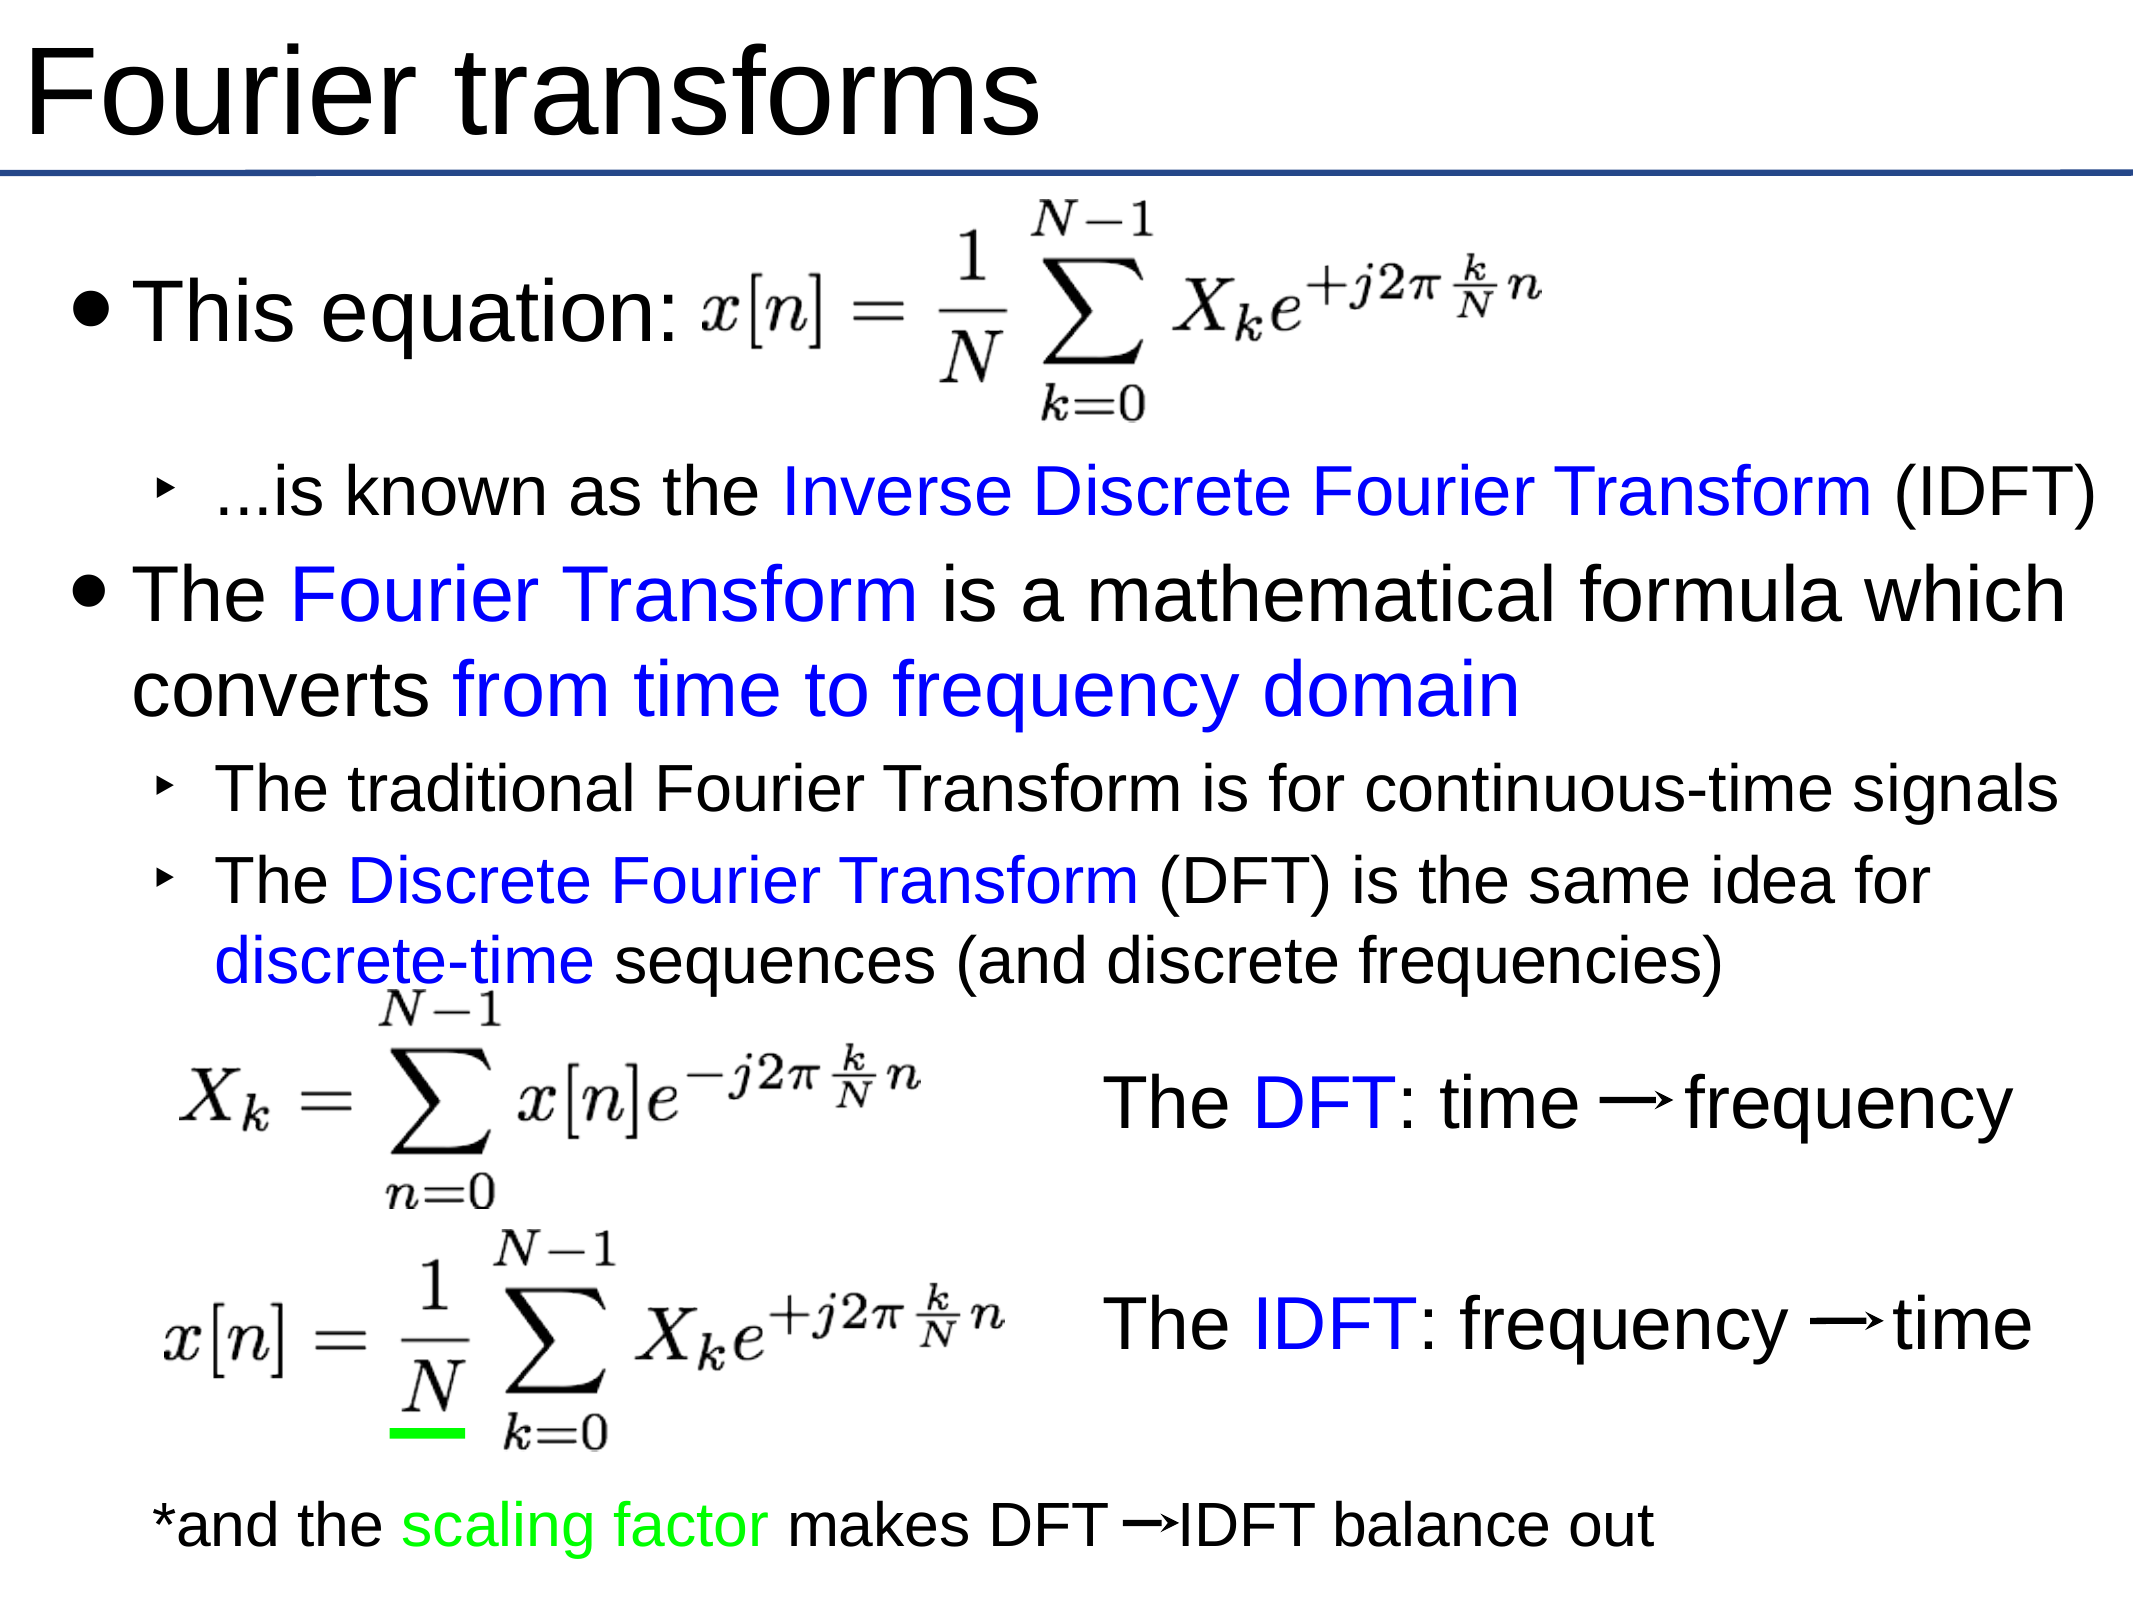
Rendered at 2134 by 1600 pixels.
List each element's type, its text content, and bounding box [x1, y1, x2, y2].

title Fourier transforms [14, 7, 2118, 161]
picture [701, 199, 1542, 424]
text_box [1101, 1047, 2044, 1151]
text_box *and the scaling factor makes DFT IDFT balance out [152, 1479, 1952, 1565]
picture [178, 989, 922, 1209]
picture [164, 1228, 1005, 1453]
text_box [1166, 1516, 1180, 1530]
list This equation: ...is known as the Inverse Discrete Fourier Transform (IDFT) The Fourier Transform is a mathematical formula which converts from time to frequency domain The traditional Fourier Transform is for continuous-time signals The Discrete Fourier Transform (DFT) is the same idea for discrete-time sequences (and discrete frequencies) [18, 245, 2122, 1588]
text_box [1101, 1268, 2086, 1372]
